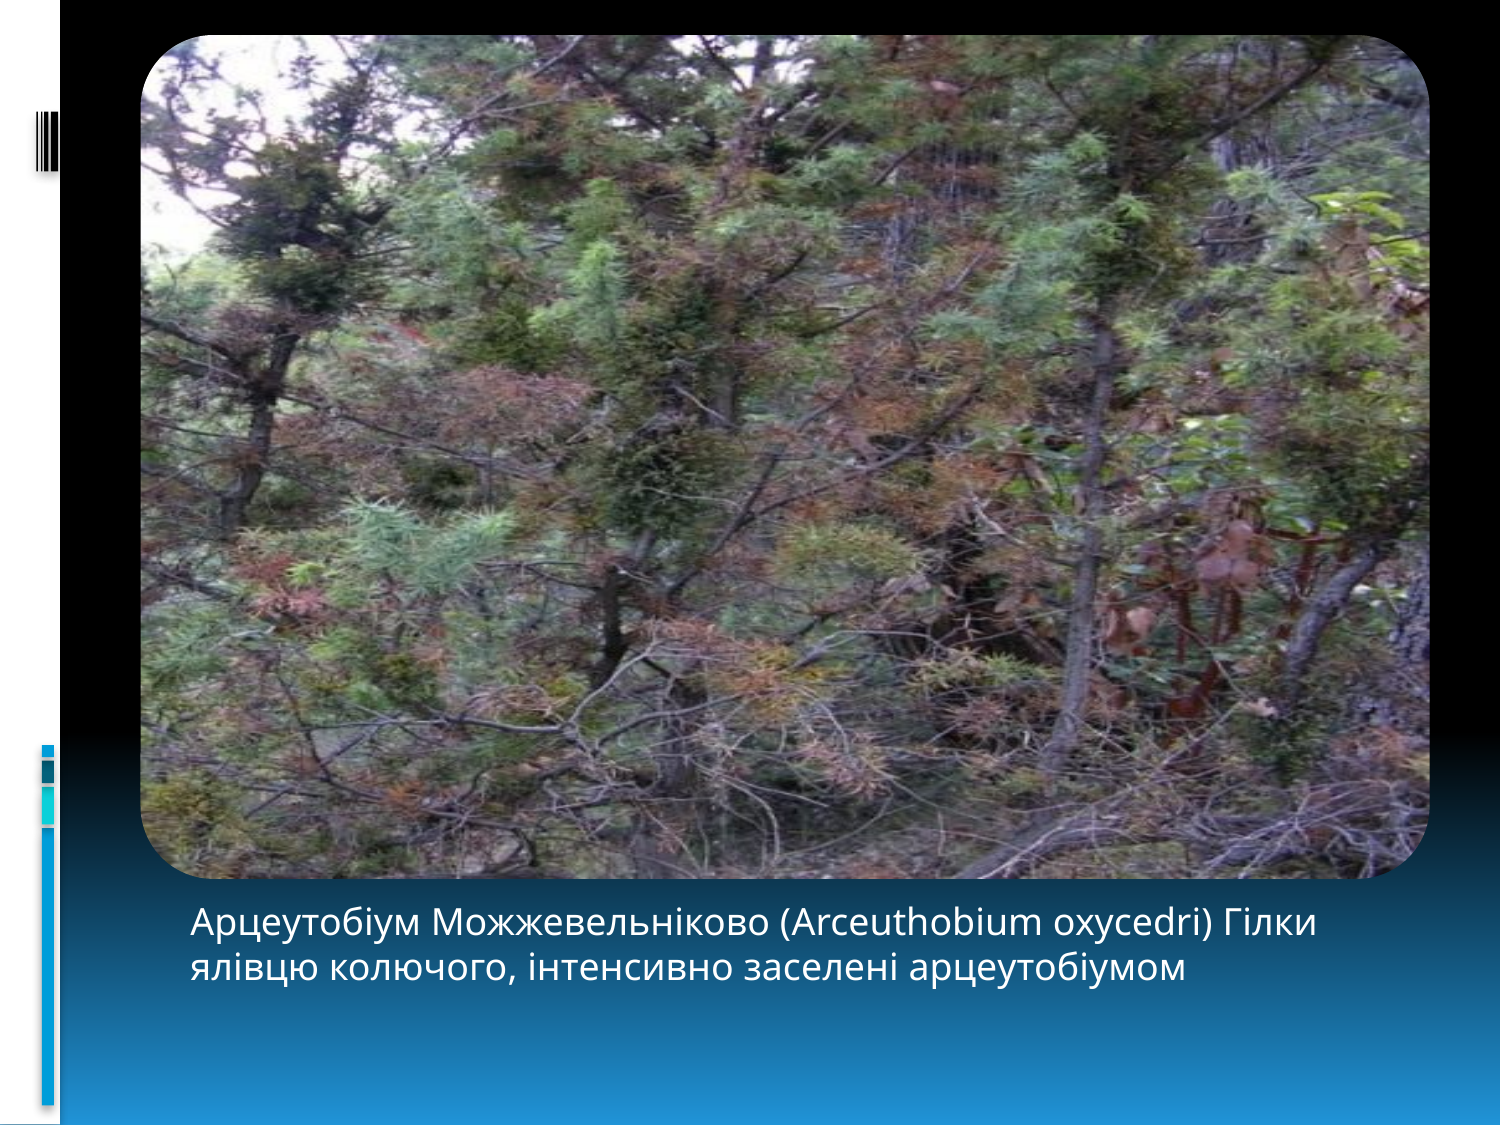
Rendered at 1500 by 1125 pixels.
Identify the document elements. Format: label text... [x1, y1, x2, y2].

text_box Арцеутобіум Можжевельніково (Arceuthobium oxycedri) Гілки ялівцю колючого, інтенсивно заселені арцеутобіумом [175, 892, 1418, 996]
picture [140, 34, 1430, 880]
